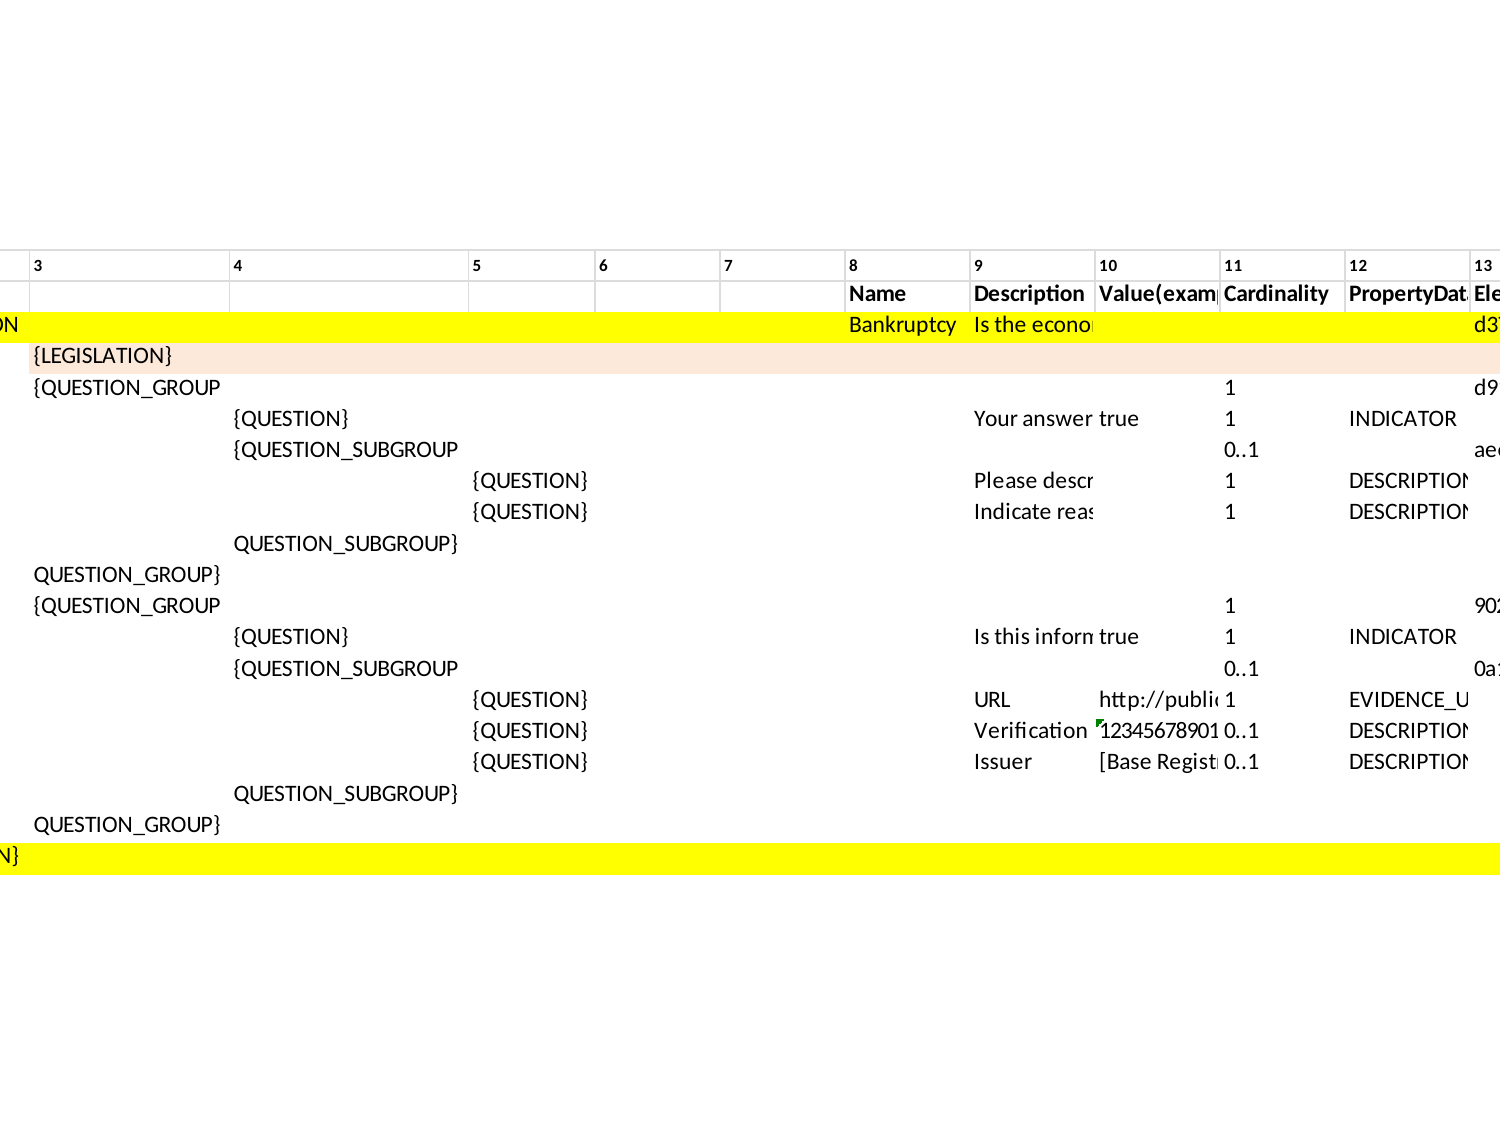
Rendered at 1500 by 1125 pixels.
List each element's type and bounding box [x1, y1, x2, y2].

picture [0, 248, 1500, 876]
